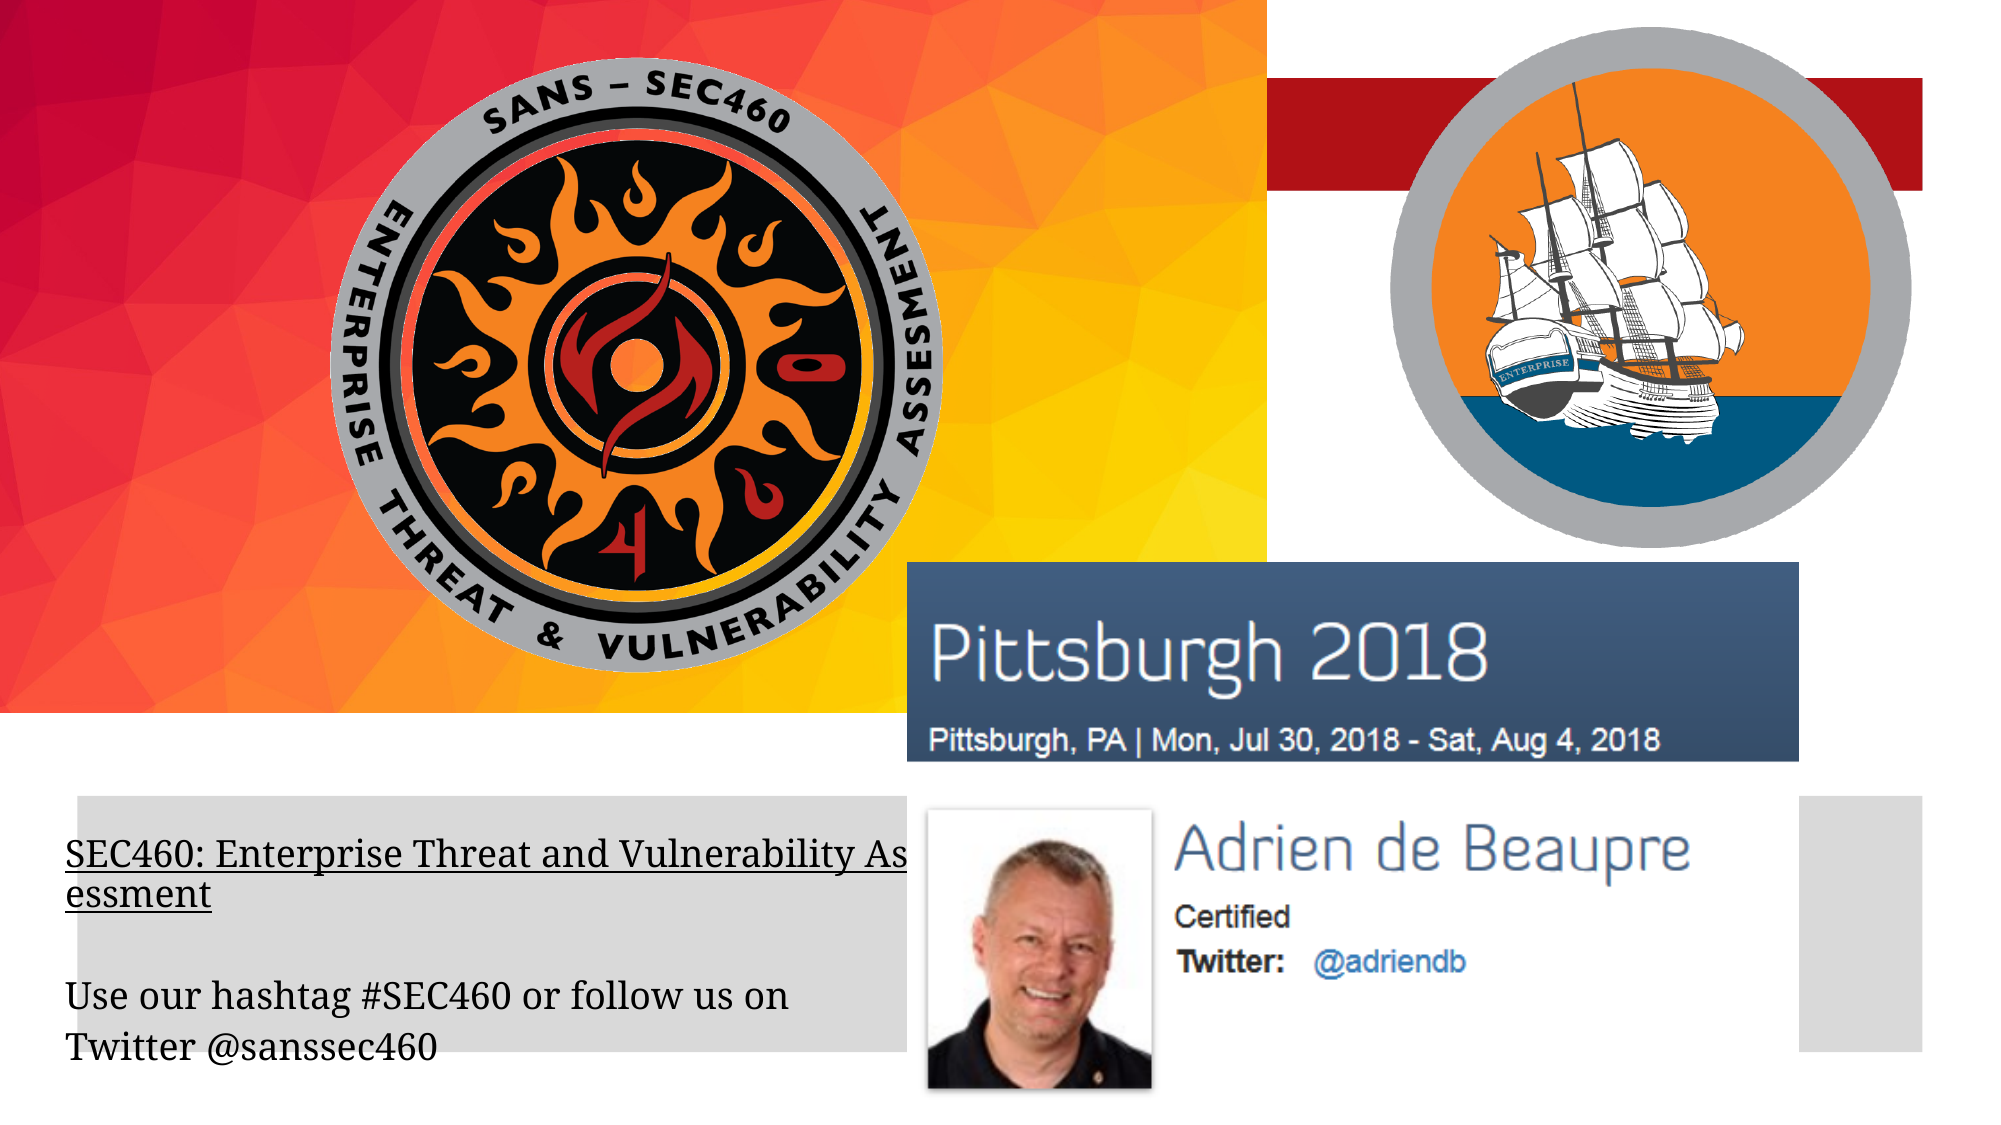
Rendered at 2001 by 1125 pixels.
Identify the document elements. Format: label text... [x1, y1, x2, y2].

picture [1387, 24, 1913, 550]
table_header [942, 820, 1835, 1125]
table_header SEC460: Enterprise Threat and Vulnerability Assessment Use our hashtag #SEC460 or follow us on Twitter @sanssec460 [50, 820, 942, 1125]
picture [907, 562, 1799, 1105]
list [0, 0, 1267, 713]
